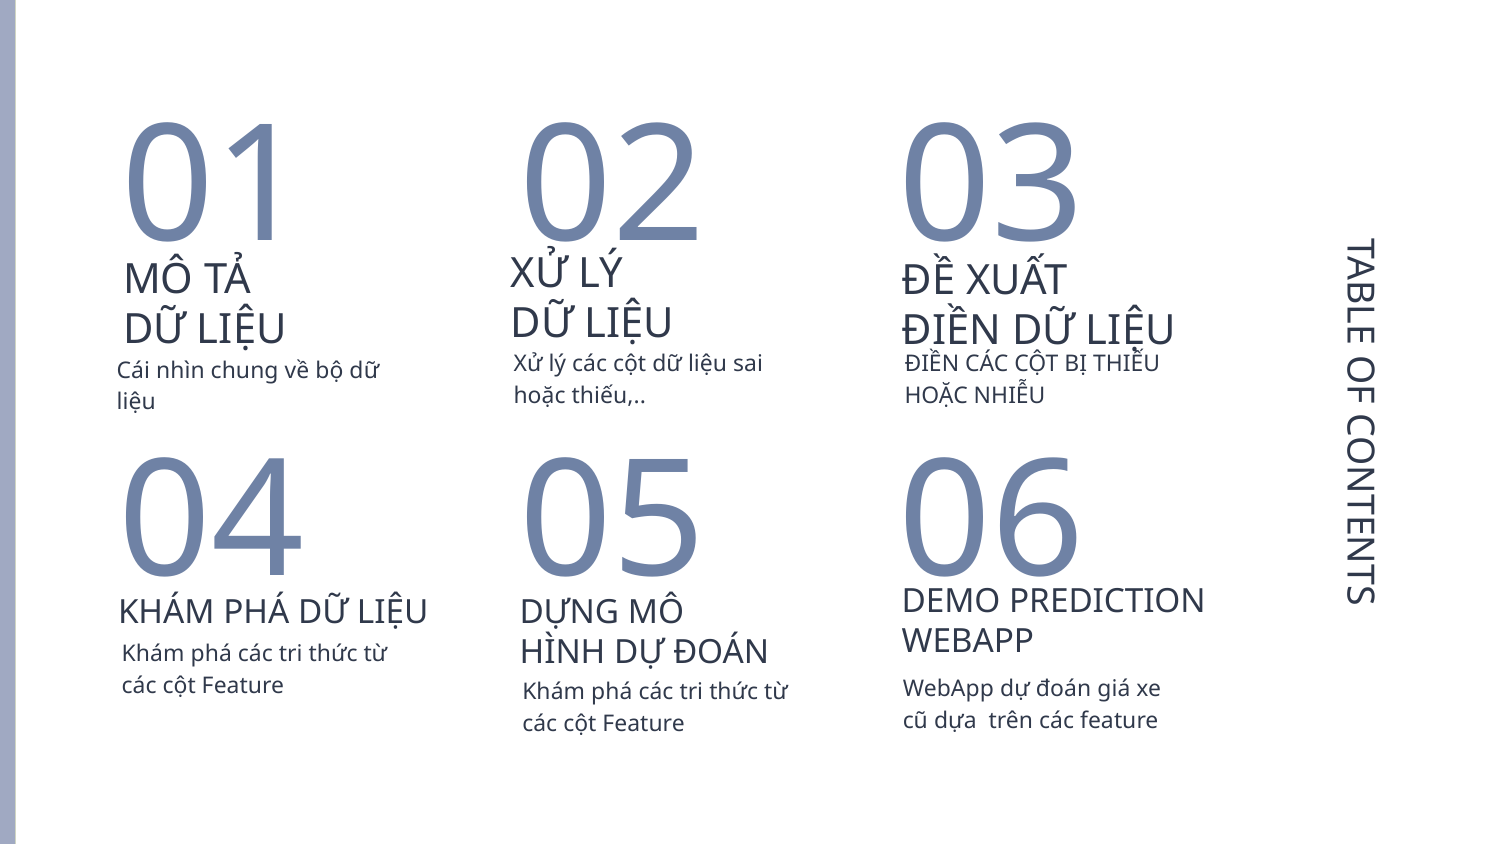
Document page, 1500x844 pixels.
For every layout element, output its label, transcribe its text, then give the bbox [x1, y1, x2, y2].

title 05 [504, 462, 793, 558]
subtitle WebApp dự đoán giá xe cũ dựa trên các feature [888, 654, 1201, 756]
title MÔ TẢ DỮ LIỆU [108, 238, 393, 336]
title DỰNG MÔ HÌNH DỰ ĐOÁN [504, 589, 888, 685]
subtitle Xử lý các cột dữ liệu sai hoặc thiếu,.. [498, 329, 812, 431]
title ĐỀ XUẤT ĐIỀN DỮ LIỆU [886, 219, 1274, 368]
title KHÁM PHÁ DỮ LIỆU [103, 550, 476, 645]
title 01 [106, 127, 395, 223]
text_box [0, 0, 16, 844]
title 02 [504, 127, 793, 223]
title 03 [883, 127, 1171, 223]
title DEMO PREDICTION WEBAPP [886, 579, 1320, 674]
title XỬ LÝ DỮ LIỆU [495, 226, 723, 362]
title 04 [103, 462, 391, 550]
subtitle Cái nhìn chung về bộ dữ liệu [101, 336, 415, 437]
subtitle ĐIỀN CÁC CỘT BỊ THIẾU HOẶC NHIỄU [889, 329, 1203, 431]
title 06 [883, 462, 1172, 558]
title TABLE OF CONTENTS [1325, 135, 1465, 708]
subtitle Khám phá các tri thức từ các cột Feature [507, 657, 820, 759]
subtitle Khám phá các tri thức từ các cột Feature [106, 619, 420, 721]
